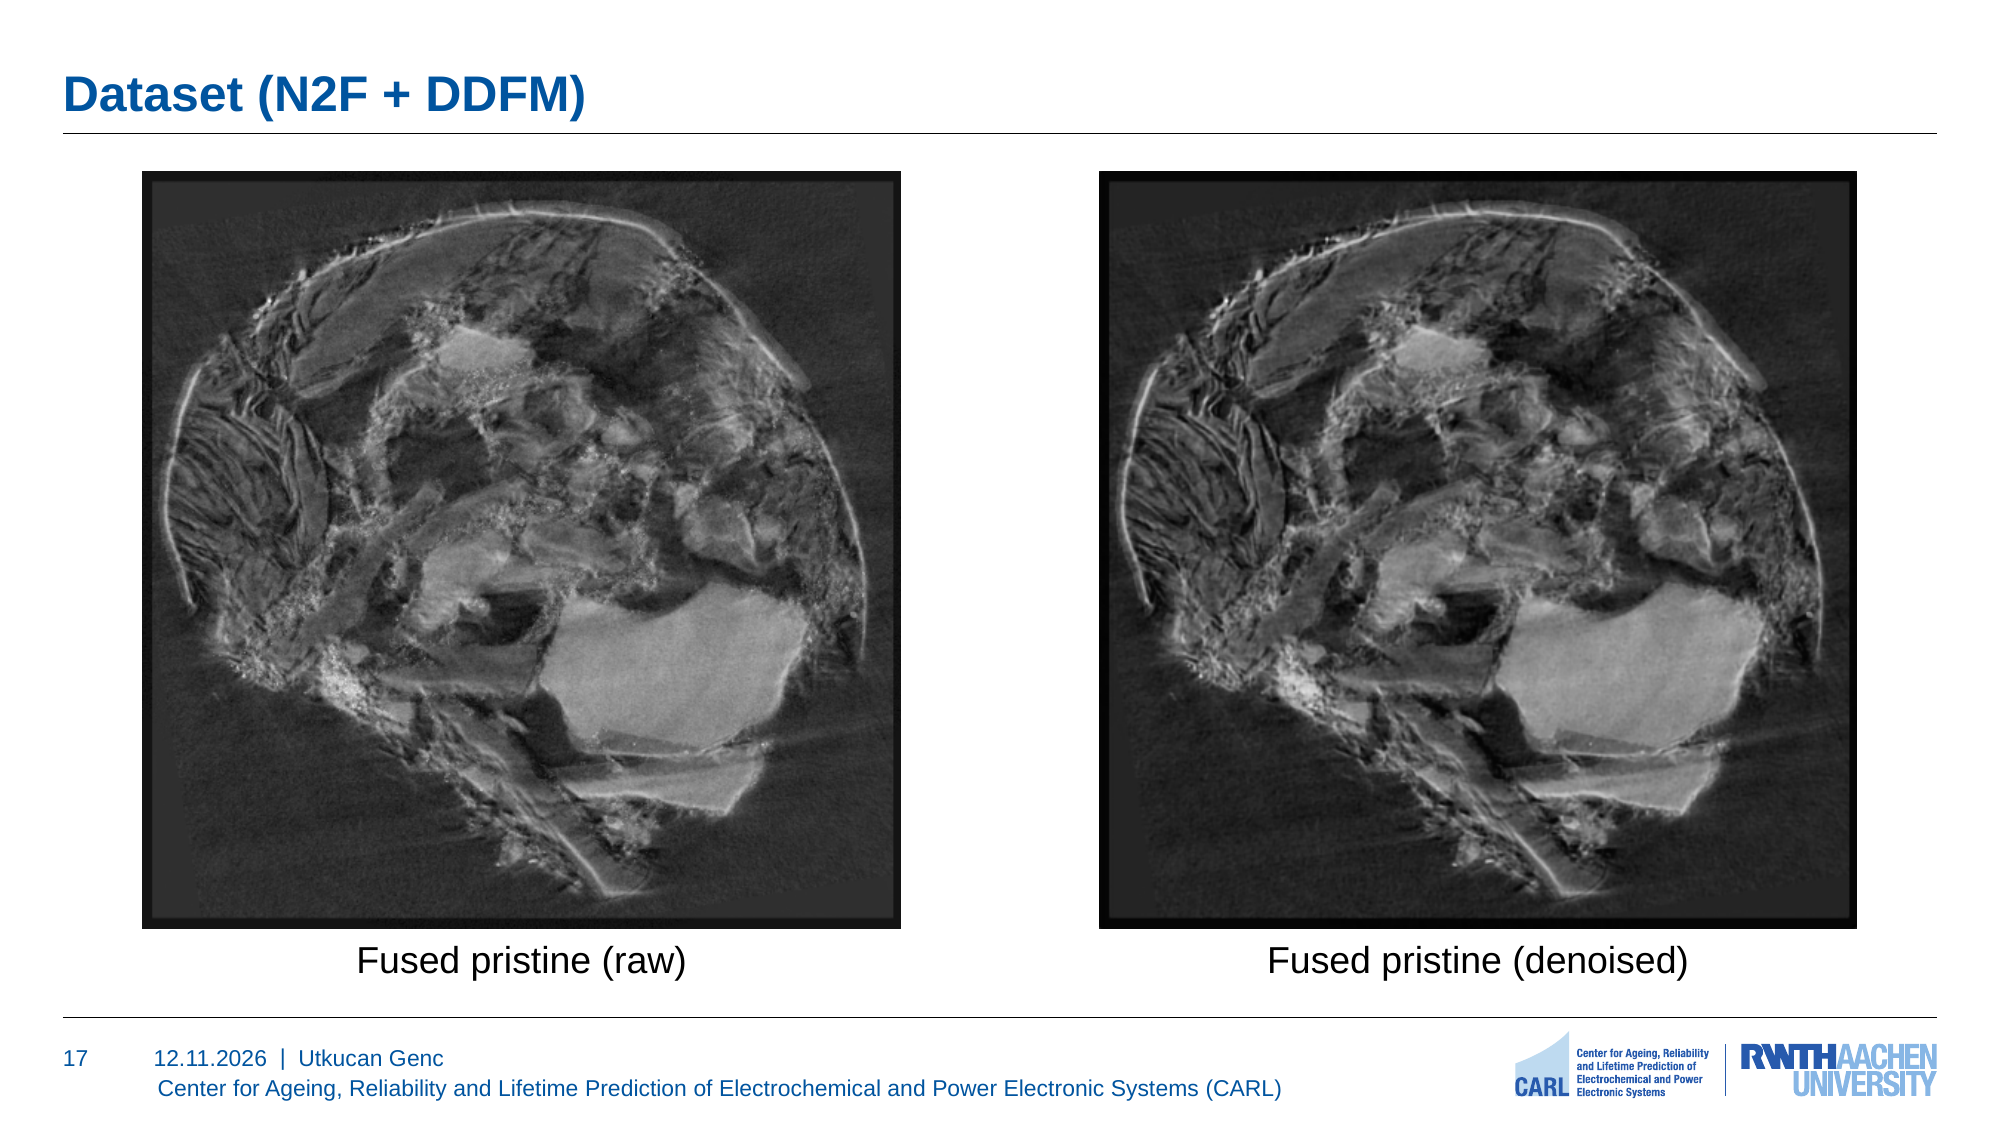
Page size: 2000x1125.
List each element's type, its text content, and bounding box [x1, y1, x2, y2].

slide_number 17 [63, 1043, 223, 1109]
text_box Fused pristine (denoised) [1240, 930, 1716, 989]
text_box Fused pristine (raw) [284, 930, 759, 989]
title Dataset (N2F + DDFM) [63, 33, 1937, 123]
picture [142, 171, 901, 930]
footer Utkucan Genc [298, 1043, 1019, 1125]
picture [1099, 171, 1857, 930]
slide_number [1019, 1043, 1084, 1125]
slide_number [153, 1043, 298, 1125]
